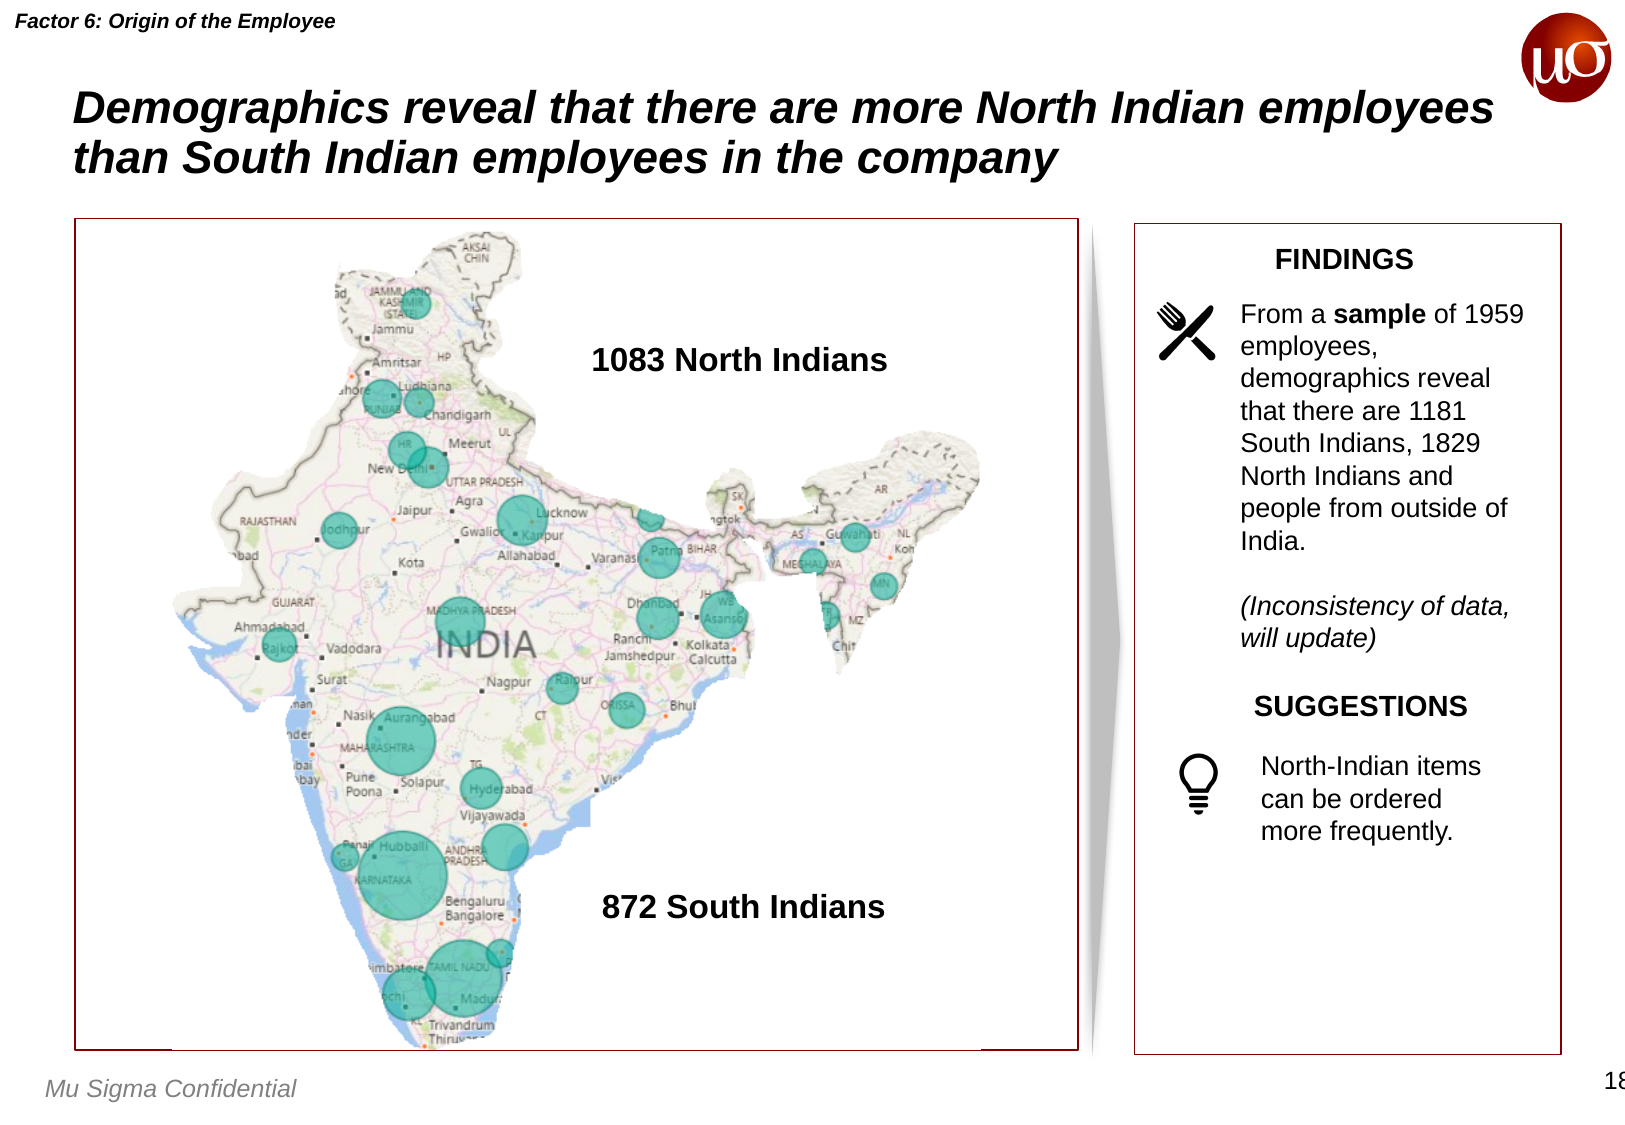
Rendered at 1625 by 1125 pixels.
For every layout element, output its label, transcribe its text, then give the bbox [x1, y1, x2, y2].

picture [1516, 12, 1615, 103]
text_box [74, 218, 1078, 1050]
text_box [1090, 221, 1123, 1059]
text_box [1134, 223, 1561, 1055]
picture [172, 227, 981, 1051]
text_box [1144, 232, 1560, 898]
text_box Demographics reveal that there are more North Indian employees than South Indian employees in the company [72, 45, 1547, 184]
picture [1163, 748, 1234, 819]
text_box Factor 6: Origin of the Employee [0, 0, 551, 40]
